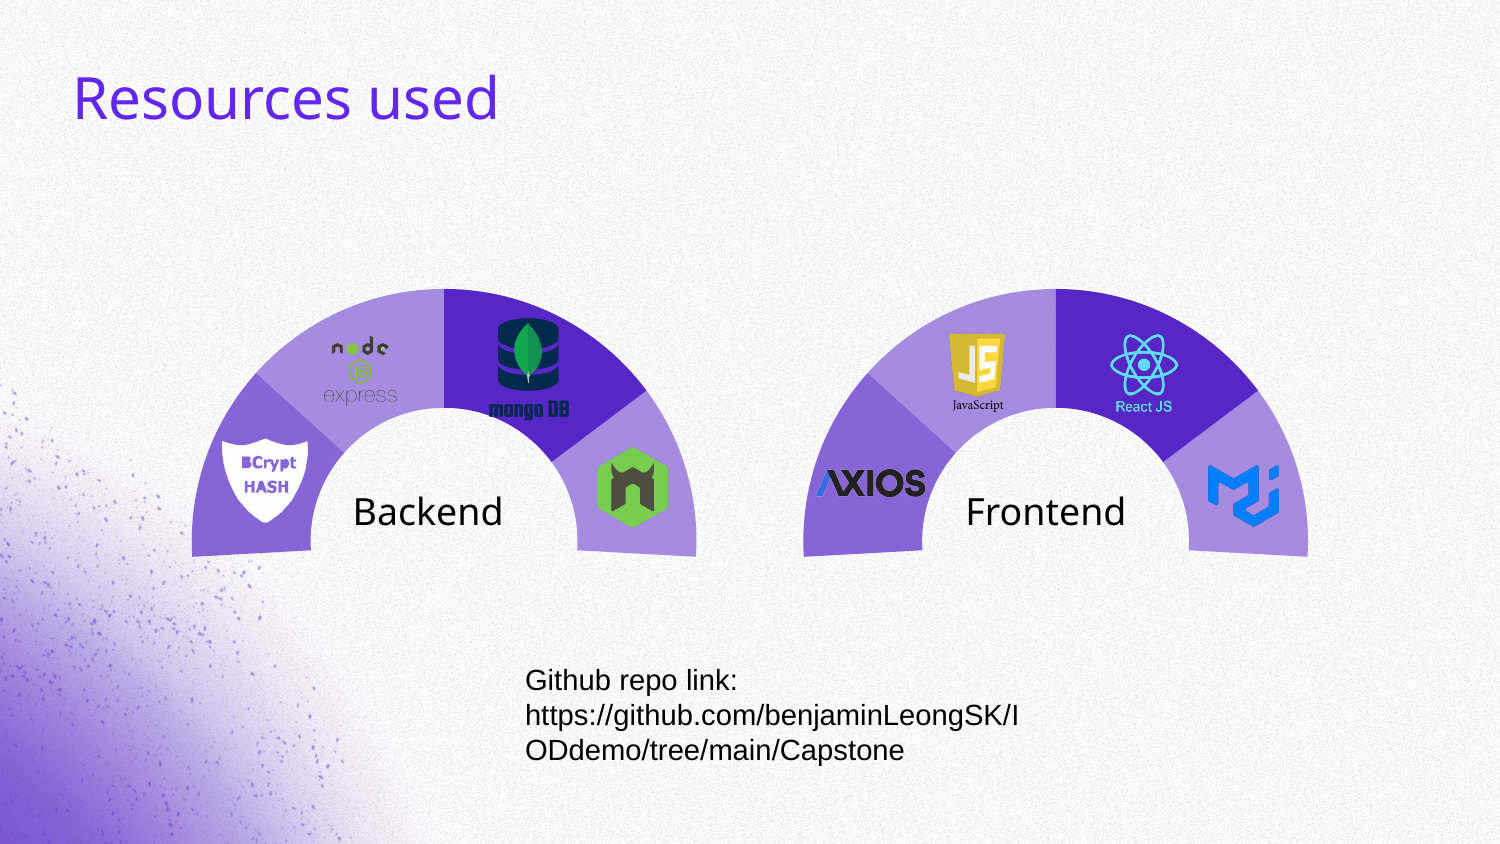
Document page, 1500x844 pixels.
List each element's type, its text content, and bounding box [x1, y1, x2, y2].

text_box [191, 288, 697, 558]
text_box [803, 288, 1309, 558]
title Resources used [57, 46, 1336, 141]
text_box Github repo link: https://github.com/benjaminLeongSK/IODdemo/tree/main/Capstone [510, 653, 1048, 774]
picture [0, 0, 1500, 844]
